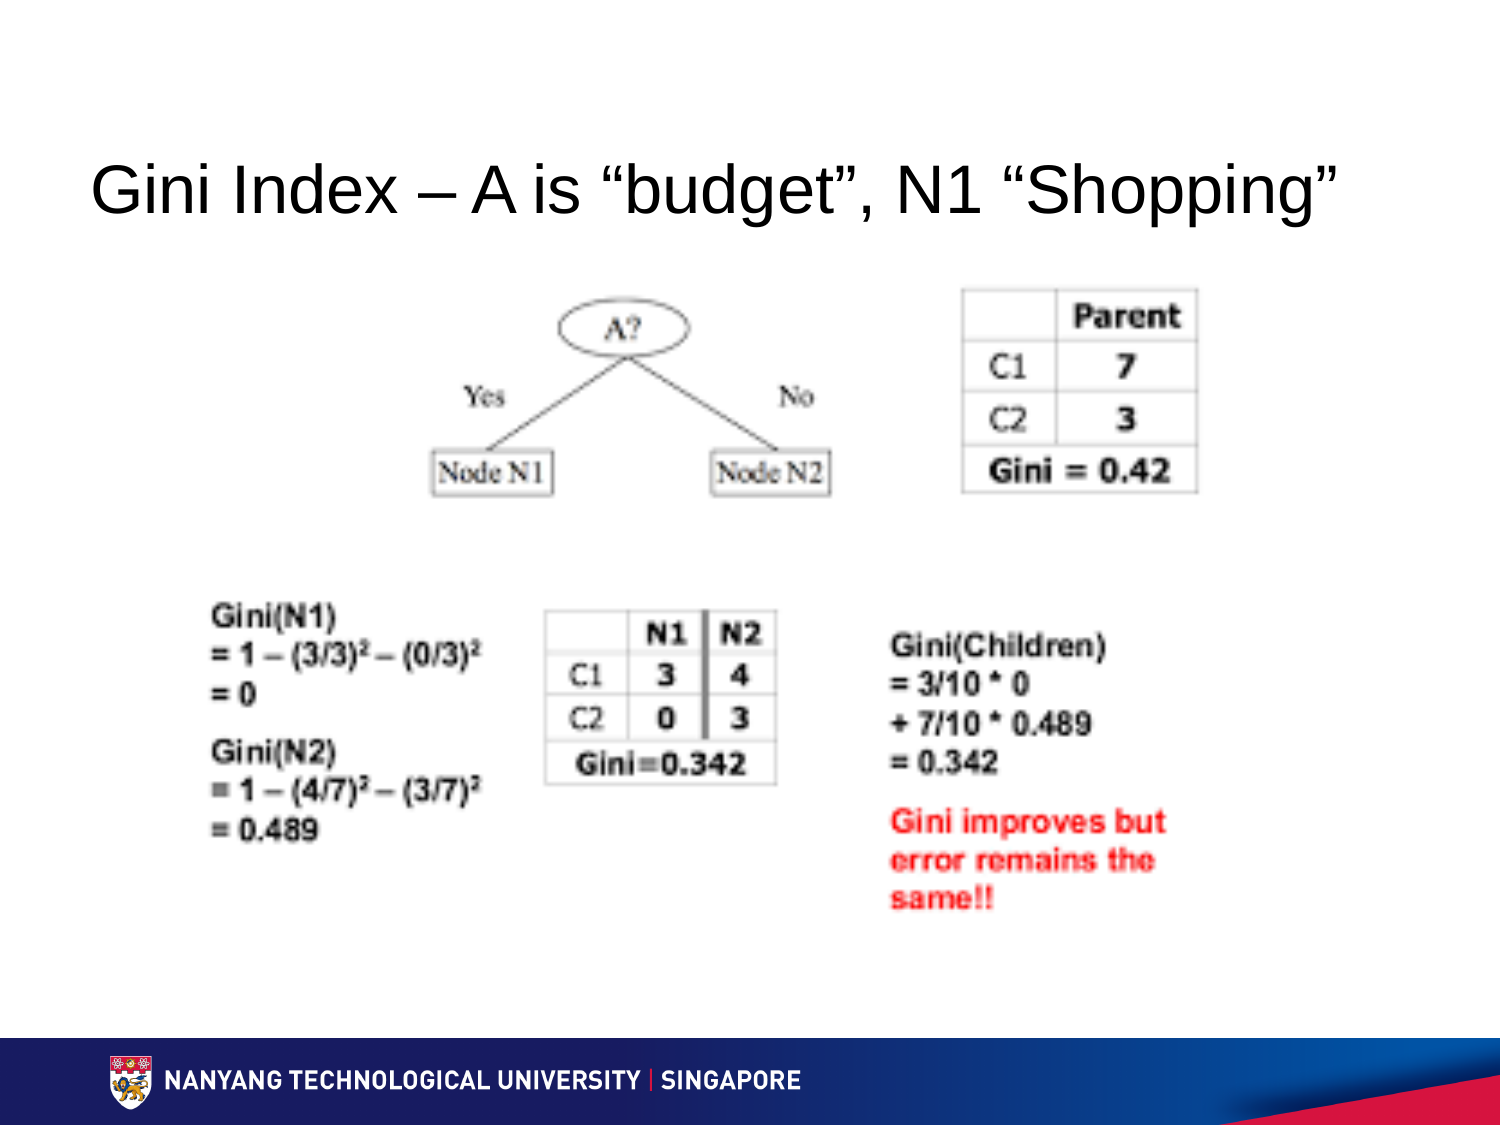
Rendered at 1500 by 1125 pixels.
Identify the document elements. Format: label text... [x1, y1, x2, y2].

picture [203, 279, 1207, 928]
title Gini Index – A is “budget”, N1 “Shopping” [75, 92, 1425, 280]
picture [0, 1038, 1500, 1125]
